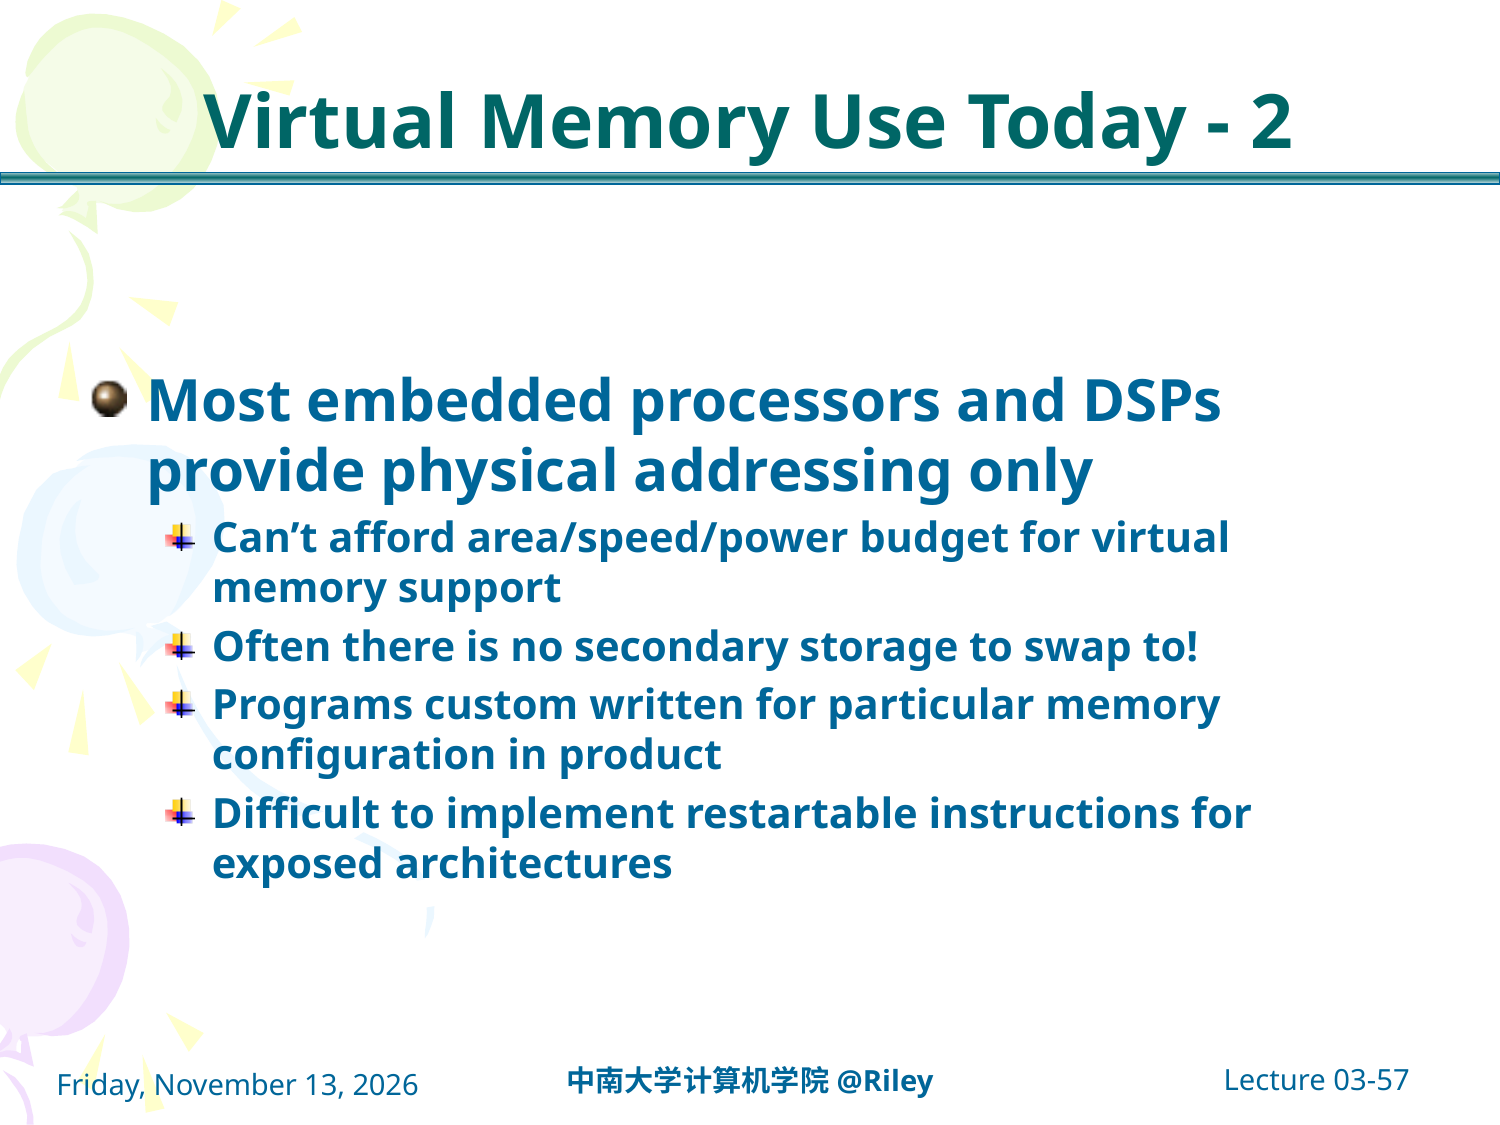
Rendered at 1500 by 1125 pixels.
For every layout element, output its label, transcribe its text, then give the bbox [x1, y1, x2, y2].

picture [165, 796, 195, 826]
slide_number Lecture 03-57 [714, 1053, 1425, 1125]
title Virtual Memory Use Today - 2 [72, 78, 1425, 173]
list Most embedded processors and DSPs provide physical addressing only Can’t afford area/speed/power budget for virtual memory support Often there is no secondary storage to swap to! Programs custom written for particular memory configuration in product Difficult to implement restartable instructions for exposed architectures [75, 202, 1425, 1047]
picture [90, 379, 127, 417]
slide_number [41, 1058, 512, 1106]
footer 中南大学计算机学院@Riley [512, 1054, 714, 1125]
picture [165, 630, 195, 660]
picture [165, 688, 195, 718]
picture [165, 521, 195, 551]
